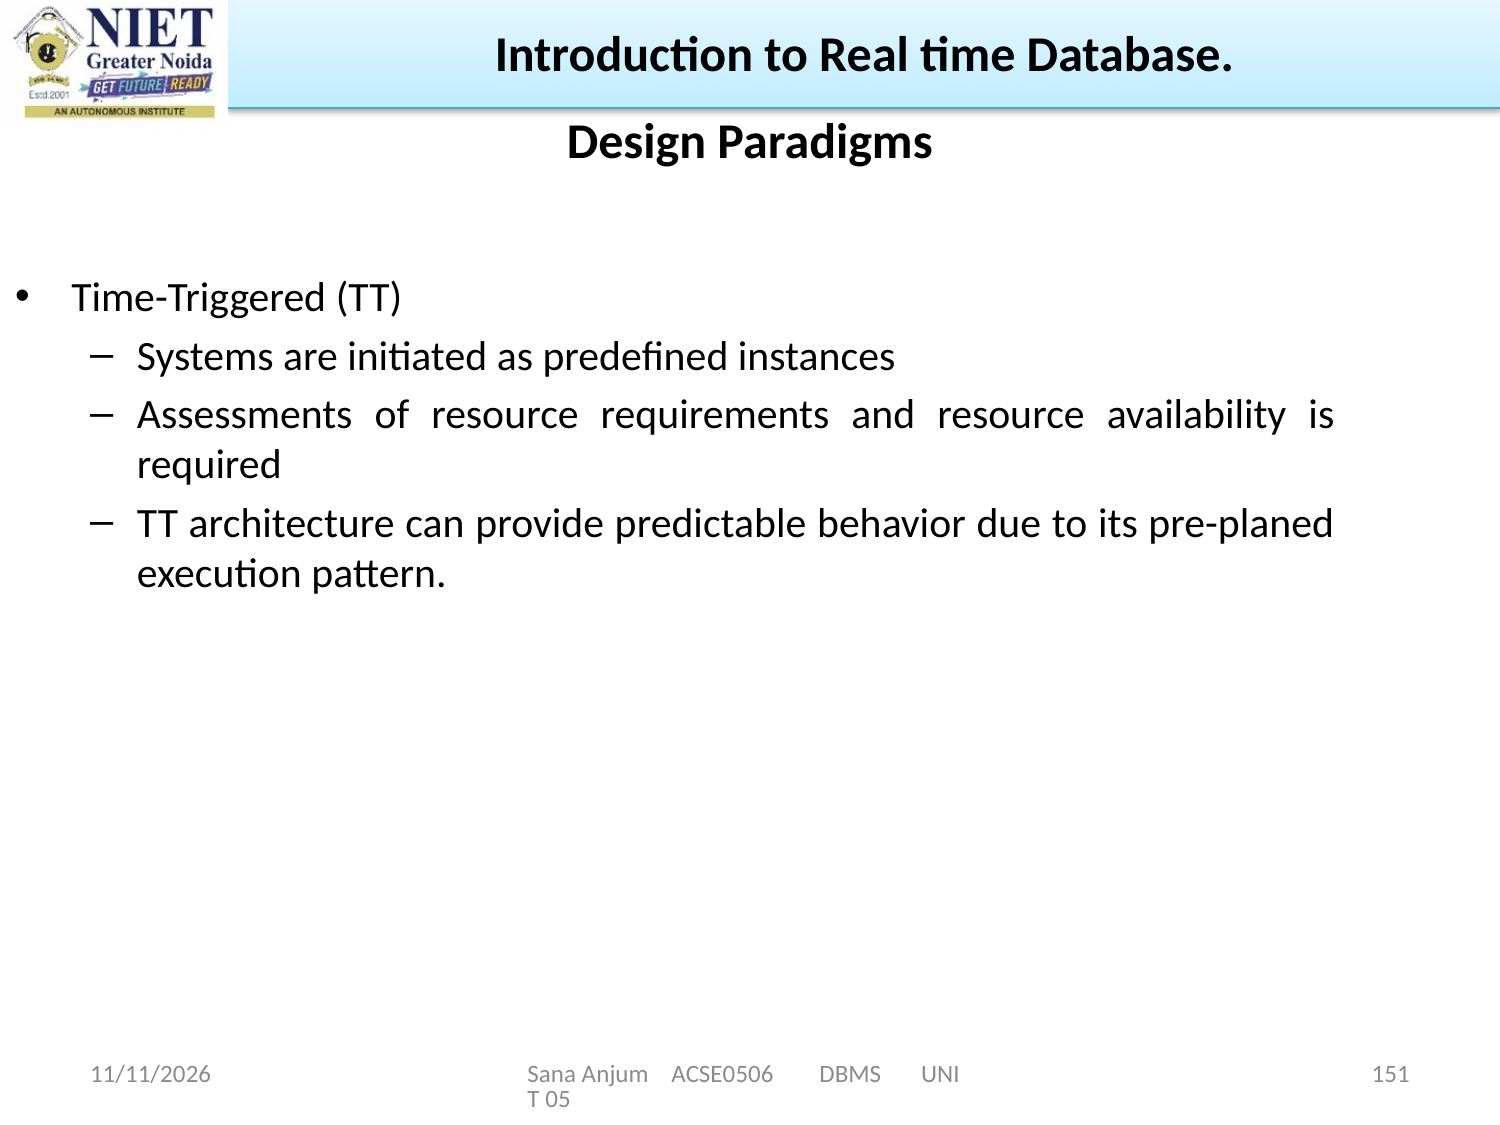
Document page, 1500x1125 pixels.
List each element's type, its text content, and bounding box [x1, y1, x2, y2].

footer Sana Anjum ACSE0506 DBMS UNIT 05 [512, 1042, 988, 1103]
title Design Paradigms [75, 117, 1425, 233]
slide_number 151 [1074, 1042, 1425, 1103]
picture [0, 0, 228, 130]
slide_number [75, 1042, 425, 1103]
list Time-Triggered (TT) Systems are initiated as predefined instances Assessments of resource requirements and resource availability is required TT architecture can provide predictable behavior due to its pre-planed execution pattern. [0, 262, 1350, 1005]
text_box Introduction to Real time Database. [231, 0, 1500, 109]
